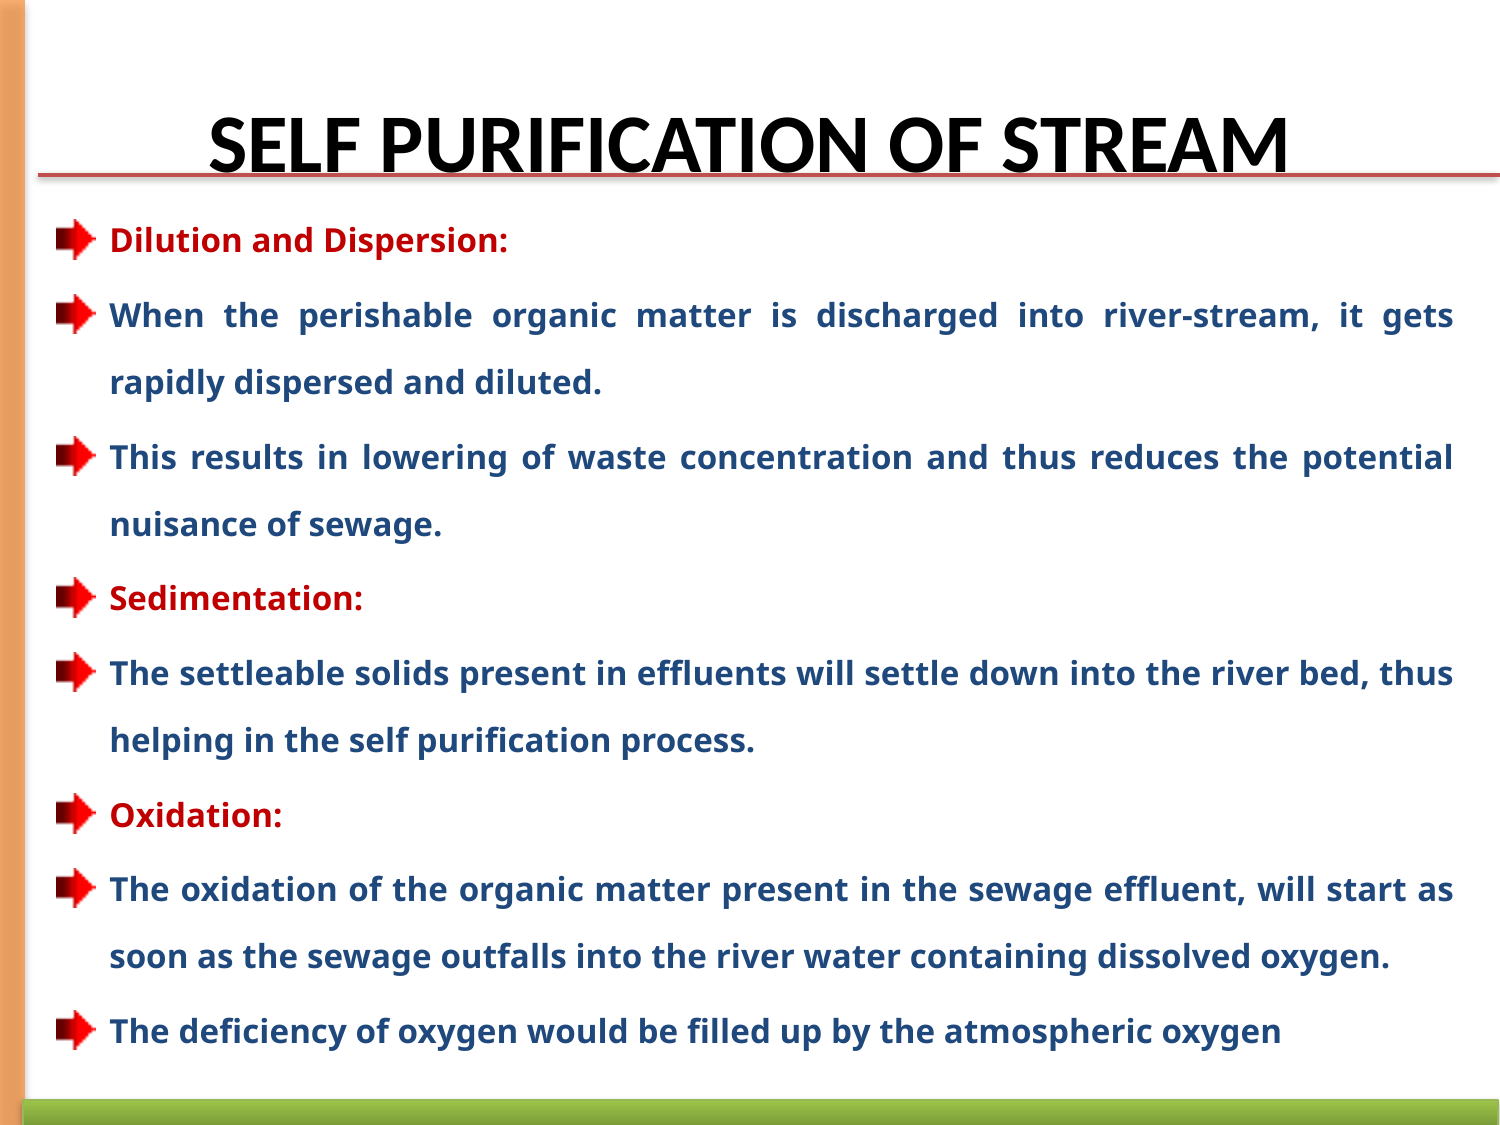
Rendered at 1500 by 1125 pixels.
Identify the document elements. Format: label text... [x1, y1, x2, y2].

picture [56, 294, 96, 334]
picture [56, 219, 96, 260]
picture [56, 793, 96, 834]
picture [56, 868, 96, 908]
picture [56, 1010, 96, 1050]
picture [56, 436, 96, 476]
picture [56, 577, 96, 618]
picture [56, 652, 96, 692]
list Dilution and Dispersion: When the perishable organic matter is discharged into river-stream, it gets rapidly dispersed and diluted. This results in lowering of waste concentration and thus reduces the potential nuisance of sewage. Sedimentation: The settleable solids present in effluents will settle down into the river bed, thus helping in the self purification process. Oxidation: The oxidation of the organic matter present in the sewage effluent, will start as soon as the sewage outfalls into the river water containing dissolved oxygen. The deficiency of oxygen would be filled up by the atmospheric oxygen [41, 184, 1471, 1080]
title SELF PURIFICATION OF STREAM [75, 45, 1425, 233]
